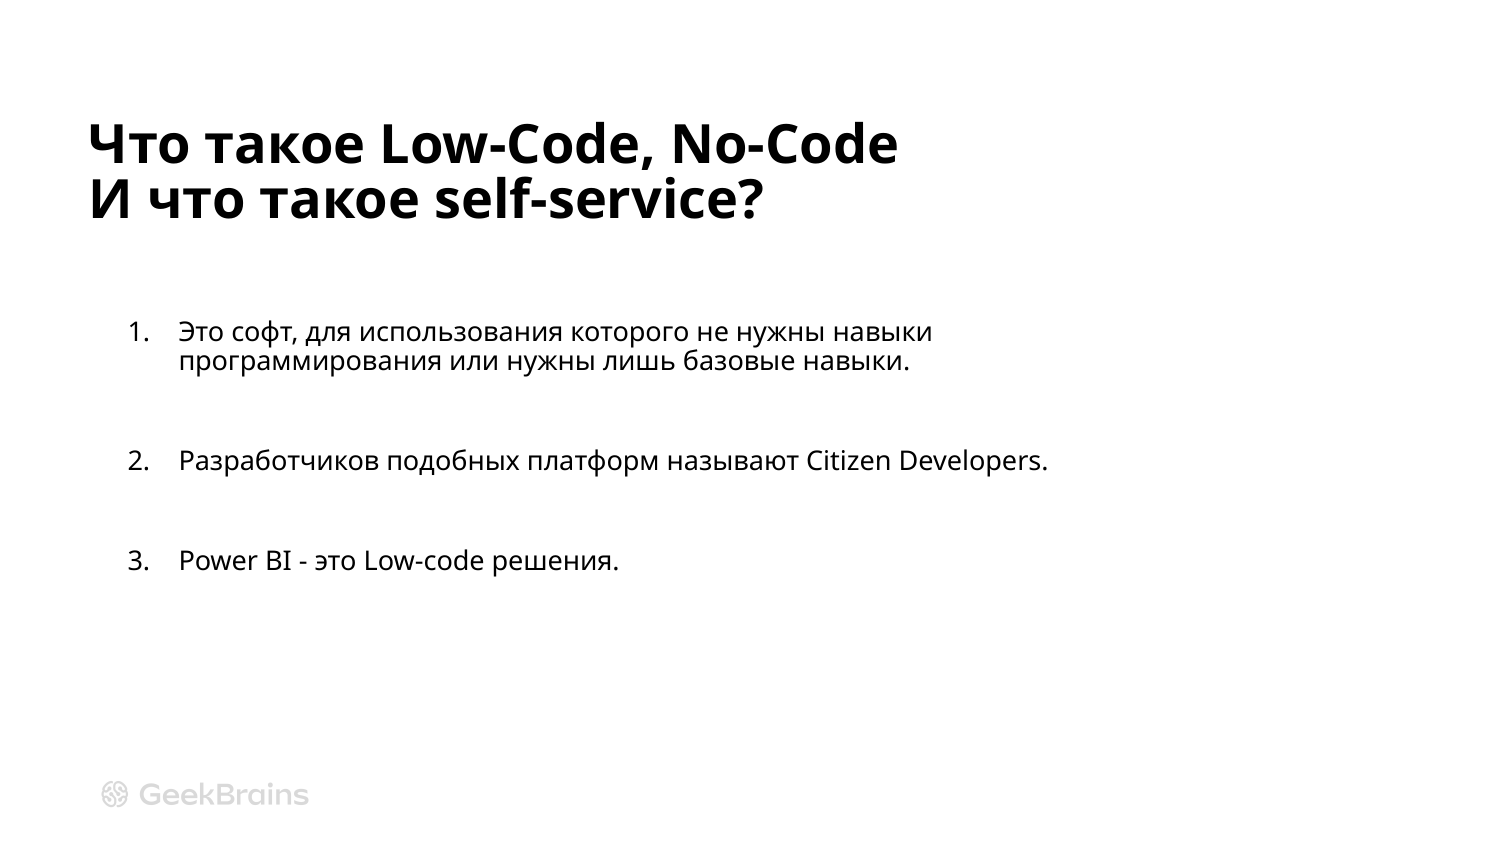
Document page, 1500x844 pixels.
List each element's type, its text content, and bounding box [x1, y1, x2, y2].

text_box Это софт, для использования которого не нужны навыки программирования или нужны лишь базовые навыки. Разработчиков подобных платформ называют Citizen Developers. Power BI - это Low-code решения. [88, 257, 1083, 726]
title Что такое Low-Code, No-Code И что такое self-service? [88, 118, 1412, 260]
picture [88, 767, 322, 822]
